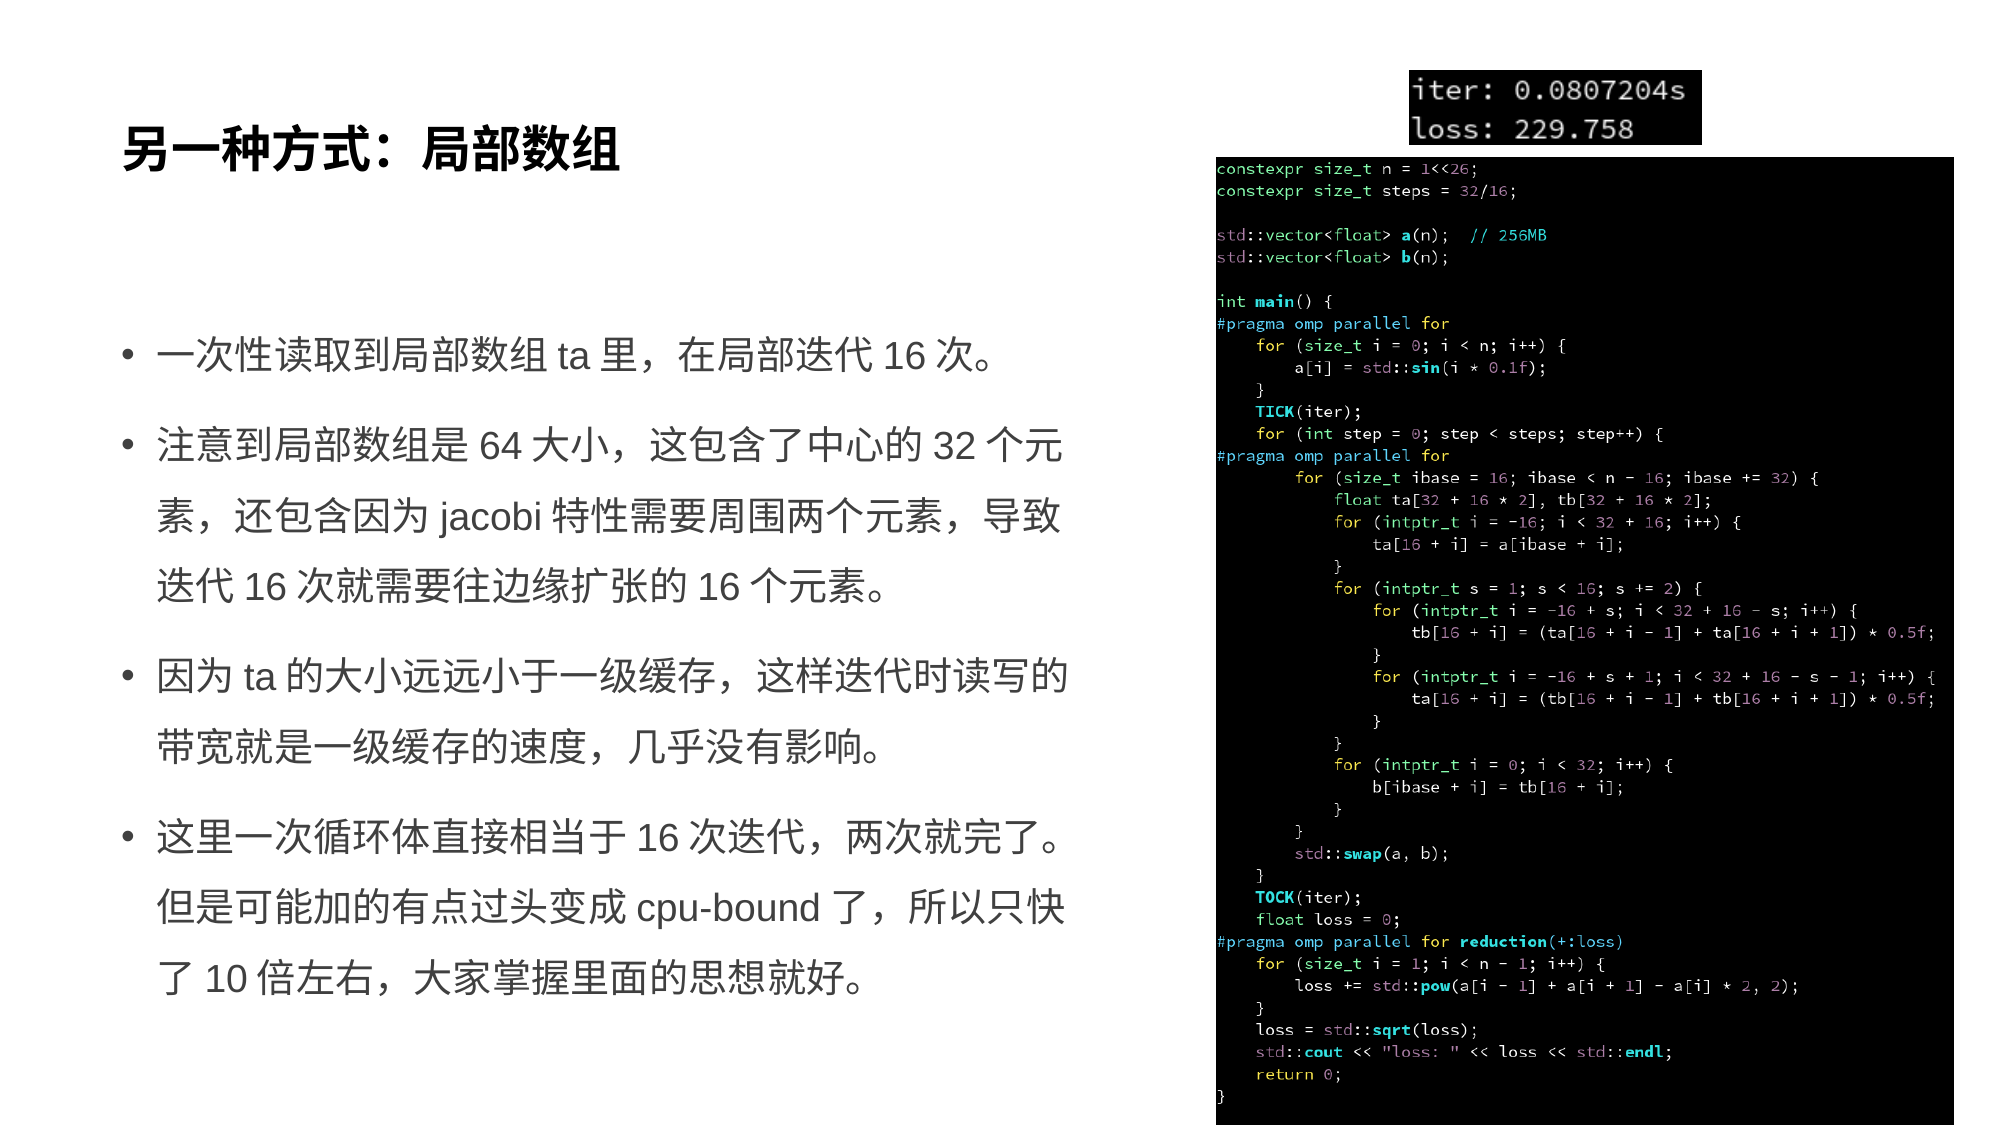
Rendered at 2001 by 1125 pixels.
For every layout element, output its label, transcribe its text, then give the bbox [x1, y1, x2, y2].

picture [1409, 70, 1702, 146]
title 另一种方式：局部数组 [106, 42, 1832, 260]
list 一次性读取到局部数组ta里，在局部迭代16次。 注意到局部数组是64大小，这包含了中心的32个元素，还包含因为jacobi特性需要周围两个元素，导致迭代16次就需要往边缘扩张的16个元素。 因为ta的大小远远小于一级缓存，这样迭代时读写的带宽就是一级缓存的速度，几乎没有影响。 这里一次循环体直接相当于16次迭代，两次就完了。但是可能加的有点过头变成cpu-bound了，所以只快了10倍左右，大家掌握里面的思想就好。 [106, 299, 1108, 1014]
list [1216, 157, 1954, 1125]
